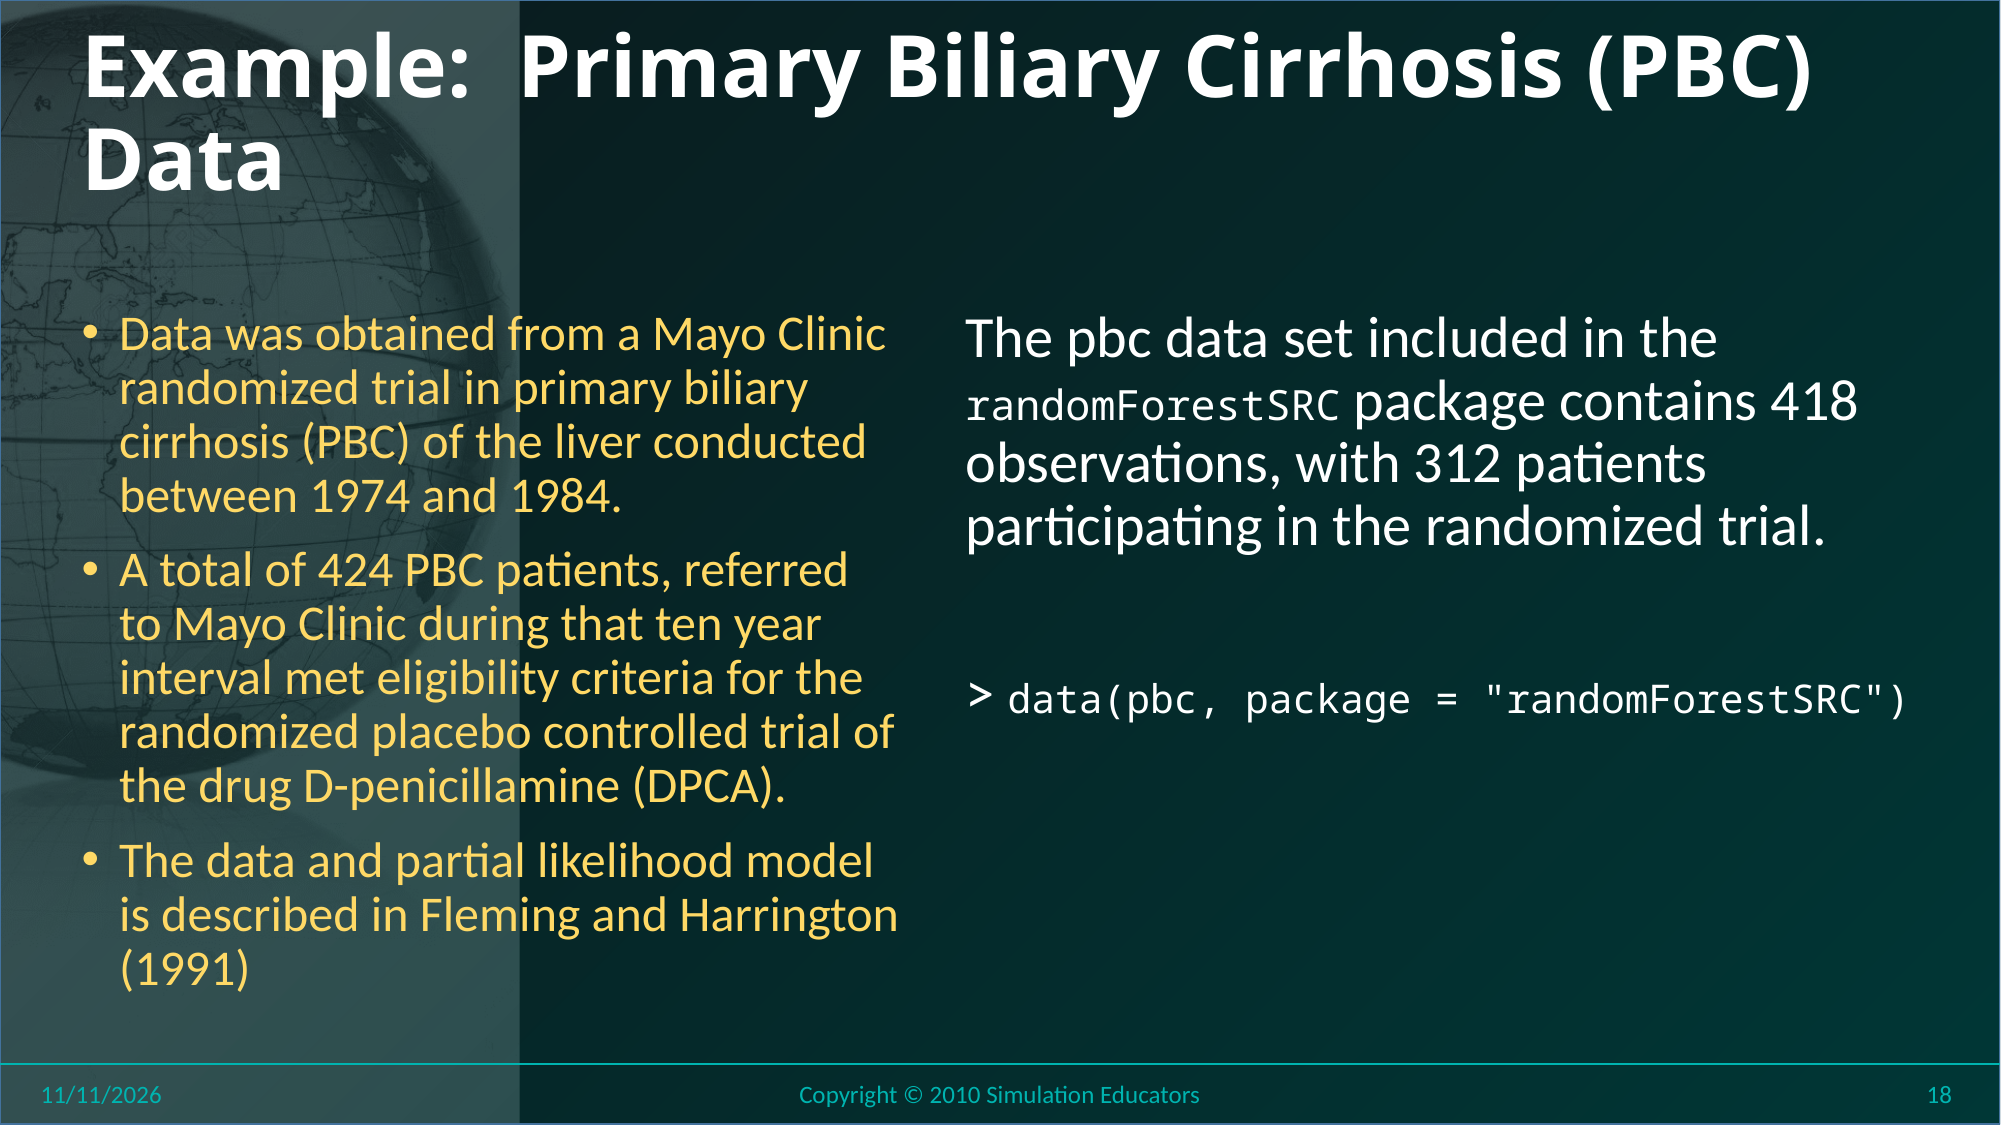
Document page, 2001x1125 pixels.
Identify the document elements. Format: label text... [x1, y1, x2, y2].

list Data was obtained from a Mayo Clinic randomized trial in primary biliary cirrhosis (PBC) of the liver conducted between 1974 and 1984. A total of 424 PBC patients, referred to Mayo Clinic during that ten year interval met eligibility criteria for the randomized placebo controlled trial of the drug D-penicillamine (DPCA). The data and partial likelihood model is described in Fleming and Harrington (1991) [66, 299, 917, 1014]
list The pbc data set included in the randomForestSRC package contains 418 observations, with 312 patients participating in the randomized trial. > data(pbc, package = "randomForestSRC") [950, 299, 1936, 1014]
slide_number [25, 1064, 476, 1124]
slide_number 18 [1517, 1064, 1968, 1124]
title Example: Primary Biliary Cirrhosis (PBC) Data [66, 15, 1936, 218]
footer Copyright © 2010 Simulation Educators [662, 1064, 1338, 1124]
